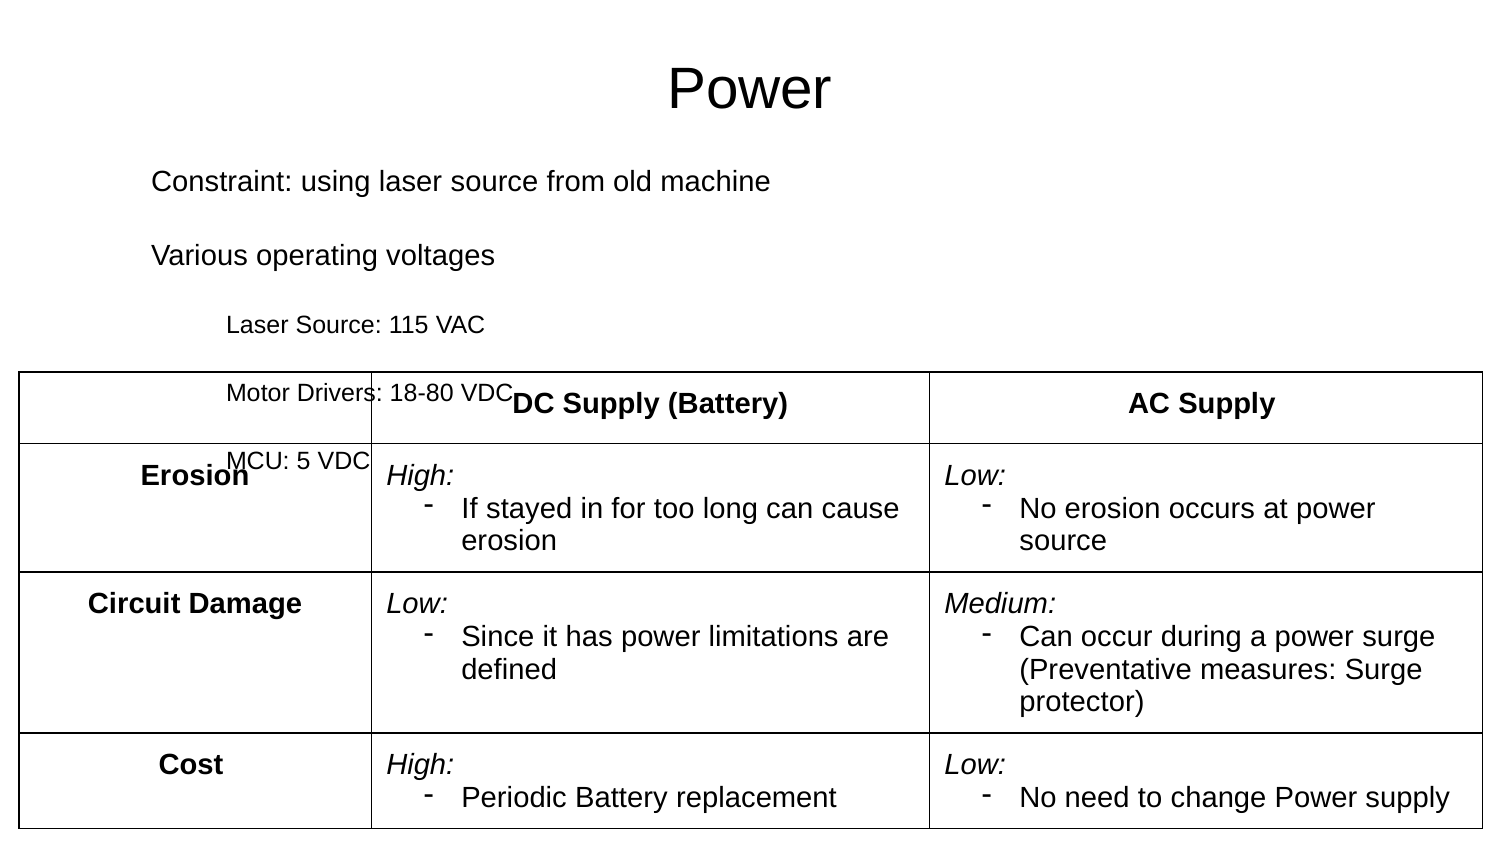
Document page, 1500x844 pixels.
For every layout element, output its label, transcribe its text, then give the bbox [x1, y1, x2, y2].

list Constraint: using laser source from old machine Various operating voltages Laser Source: 115 VAC Motor Drivers: 18-80 VDC MCU: 5 VDC [98, 142, 960, 345]
table_cell Erosion [20, 444, 371, 571]
table_cell Low: Since it has power limitations are defined [372, 573, 929, 732]
table_cell Low: No erosion occurs at power source [930, 444, 1482, 571]
table_header [20, 373, 371, 443]
table_header AC Supply [930, 373, 1482, 443]
title Power [51, 34, 1449, 129]
table_cell Medium: Can occur during a power surge (Preventative measures: Surge protector) [930, 573, 1482, 732]
table_cell High: If stayed in for too long can cause erosion [372, 444, 929, 571]
table_header DC Supply (Battery) [372, 373, 929, 443]
table_cell Low: No need to change Power supply [930, 734, 1482, 828]
table_cell Cost [20, 734, 371, 828]
table_cell High: Periodic Battery replacement [372, 734, 929, 828]
table_cell Circuit Damage [20, 573, 371, 732]
